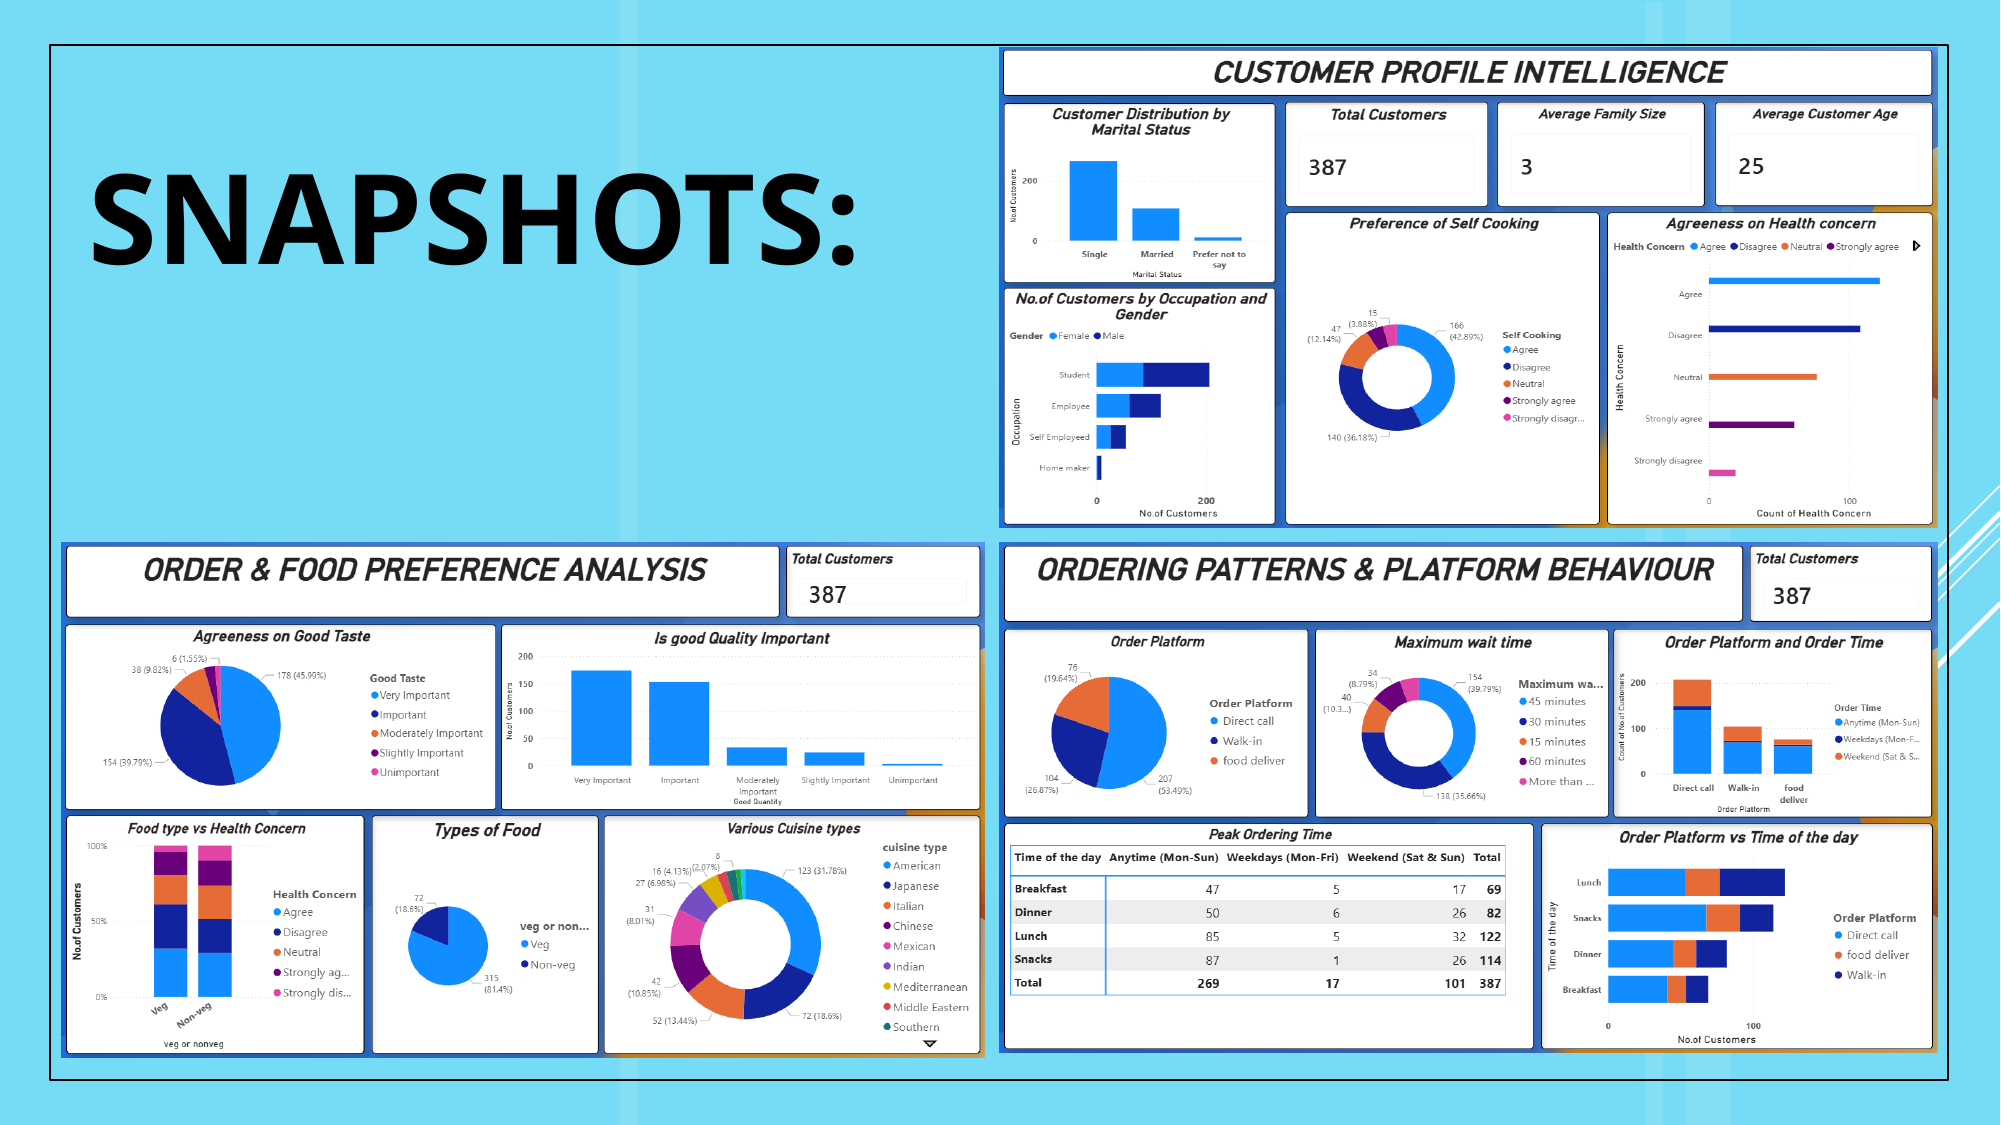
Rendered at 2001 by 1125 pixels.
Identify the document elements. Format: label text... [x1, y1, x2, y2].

picture [999, 47, 1939, 528]
text_box SNAPSHOTS: [73, 131, 949, 297]
picture [999, 542, 1939, 1054]
picture [61, 542, 985, 1059]
